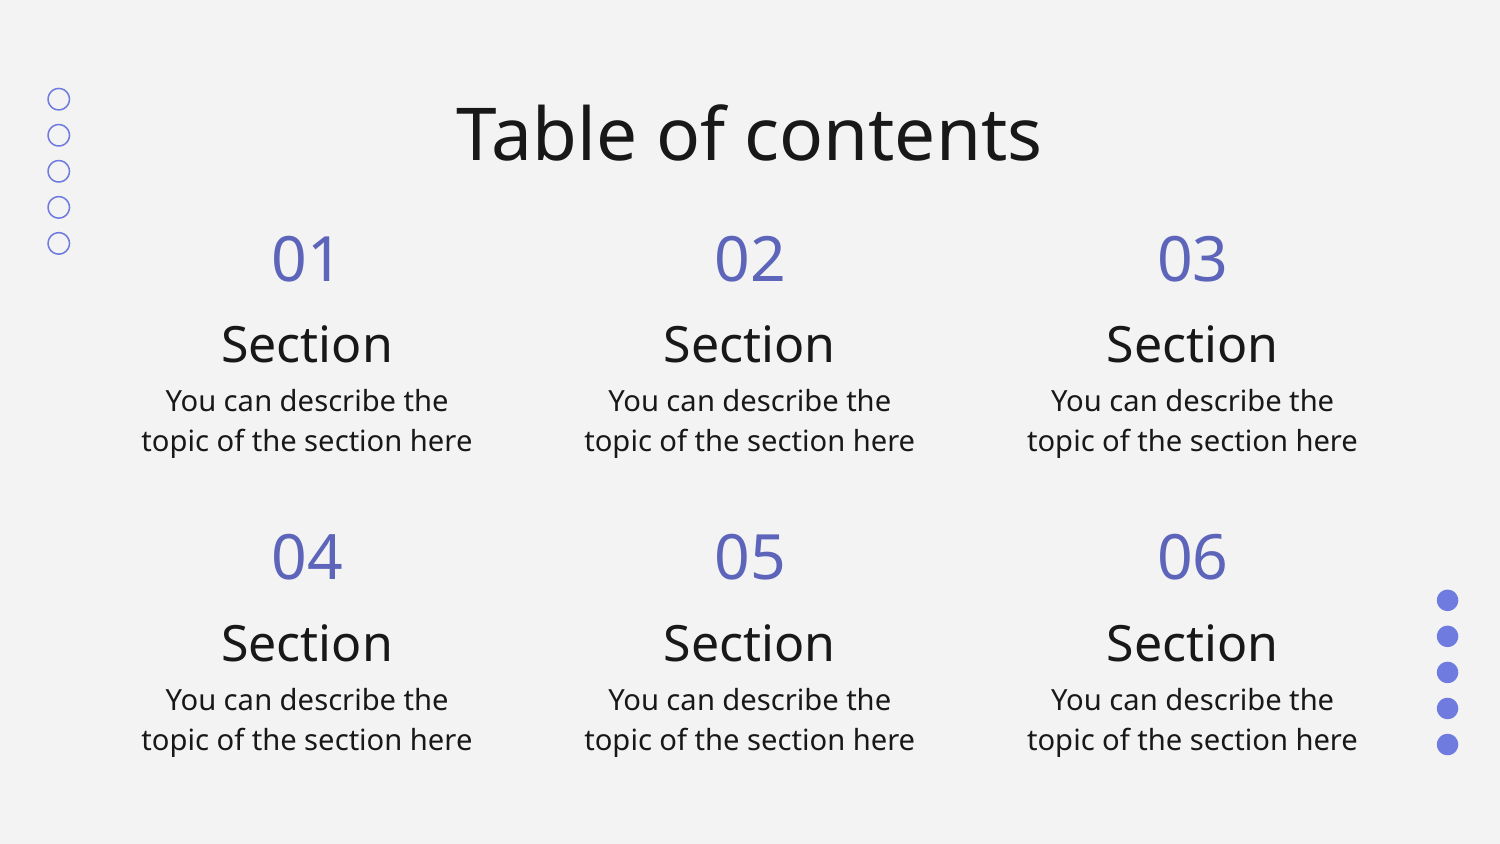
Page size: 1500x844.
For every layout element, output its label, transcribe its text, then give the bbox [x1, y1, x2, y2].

subtitle You can describe the topic of the section here [118, 687, 497, 756]
subtitle Section [560, 307, 940, 388]
subtitle You can describe the topic of the section here [118, 388, 497, 457]
title 06 [1132, 503, 1254, 606]
subtitle Section [560, 606, 940, 687]
title 05 [689, 503, 811, 606]
subtitle Section [1003, 307, 1382, 388]
title 04 [246, 503, 368, 606]
subtitle You can describe the topic of the section here [1003, 388, 1382, 457]
title Table of contents [118, 72, 1382, 167]
subtitle Section [118, 606, 497, 687]
subtitle You can describe the topic of the section here [560, 687, 940, 756]
subtitle You can describe the topic of the section here [1003, 687, 1382, 756]
subtitle You can describe the topic of the section here [560, 388, 940, 457]
title 02 [689, 204, 811, 307]
subtitle Section [1003, 606, 1382, 687]
title 03 [1132, 204, 1254, 307]
title 01 [246, 204, 368, 307]
subtitle Section [118, 307, 497, 388]
